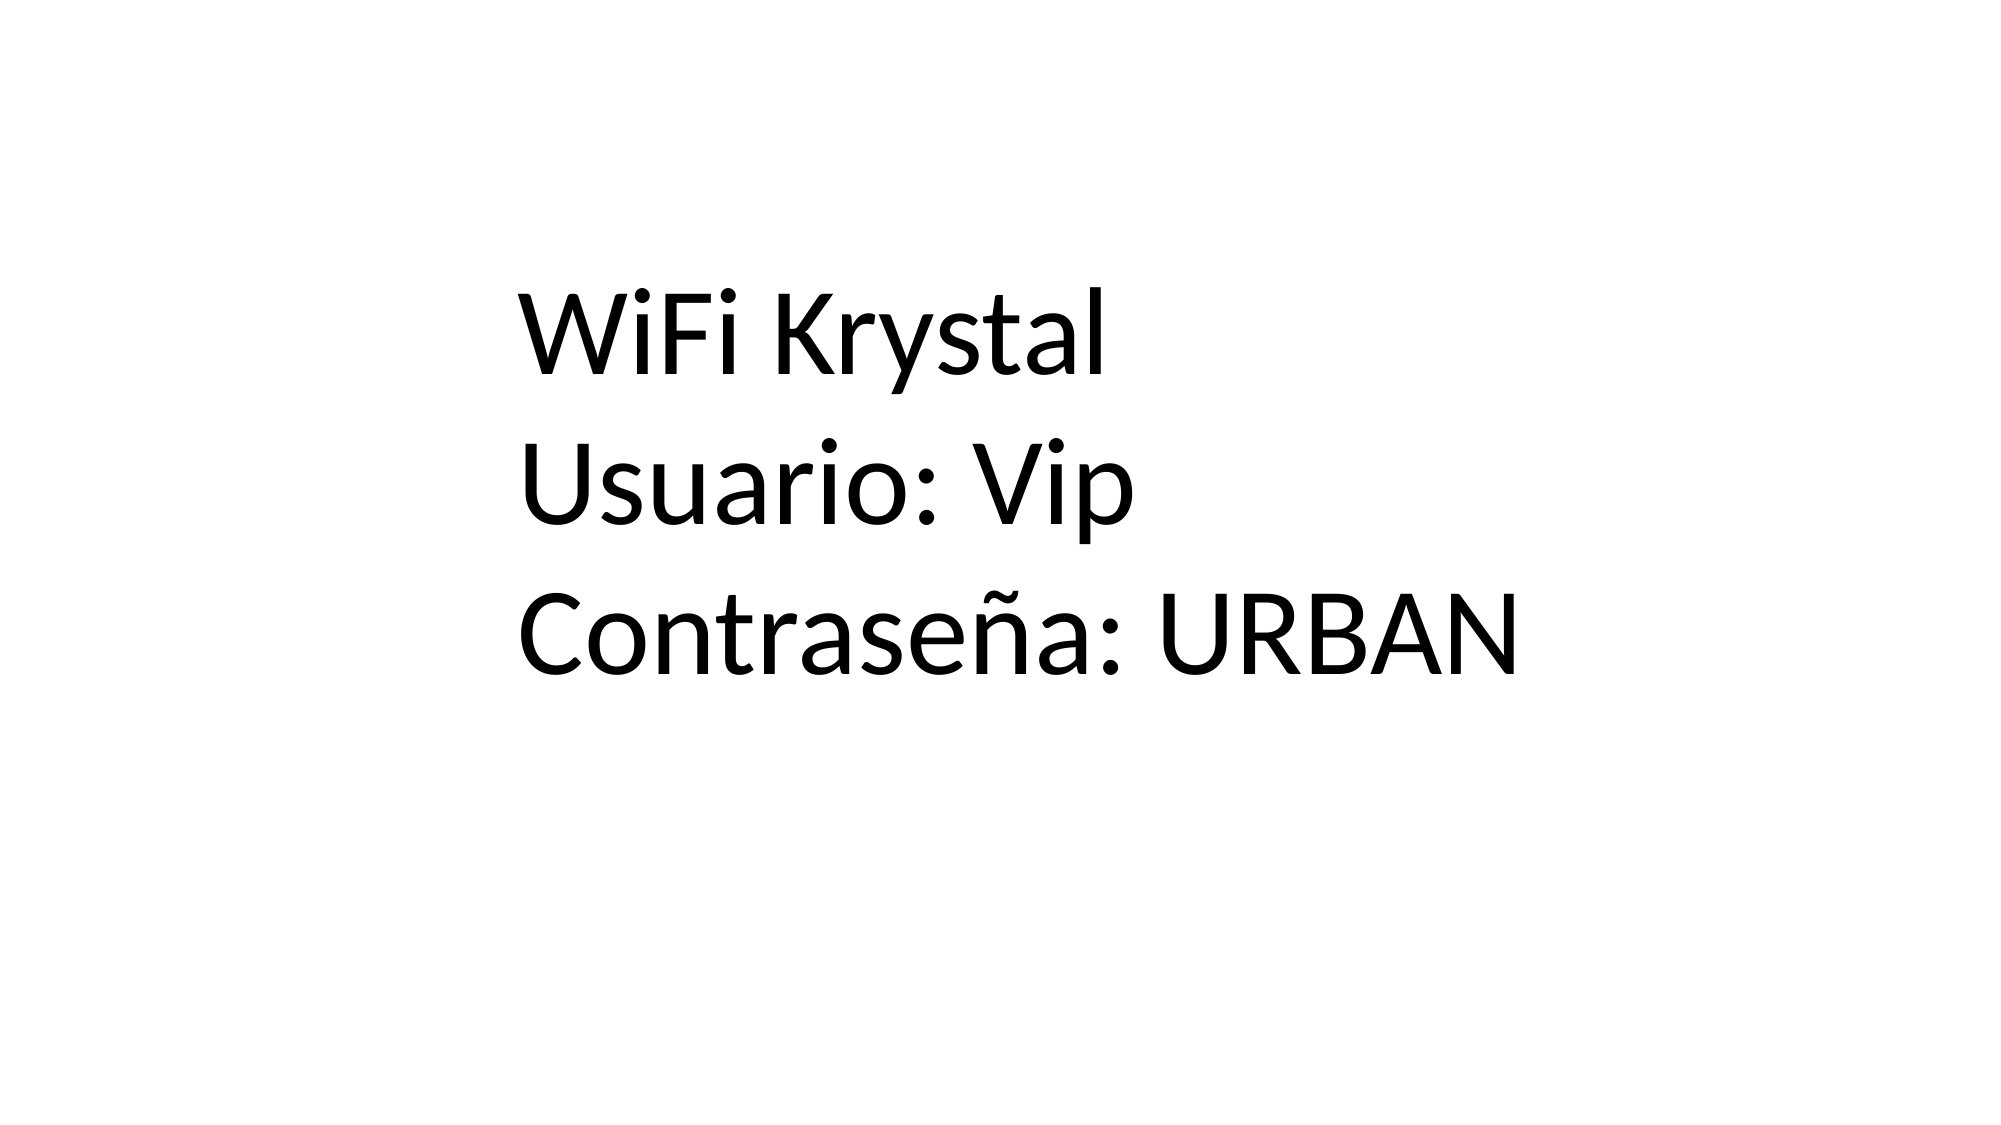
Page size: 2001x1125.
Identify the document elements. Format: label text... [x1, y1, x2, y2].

text_box WiFi Krystal Usuario: Vip Contraseña: URBAN [502, 242, 2000, 708]
